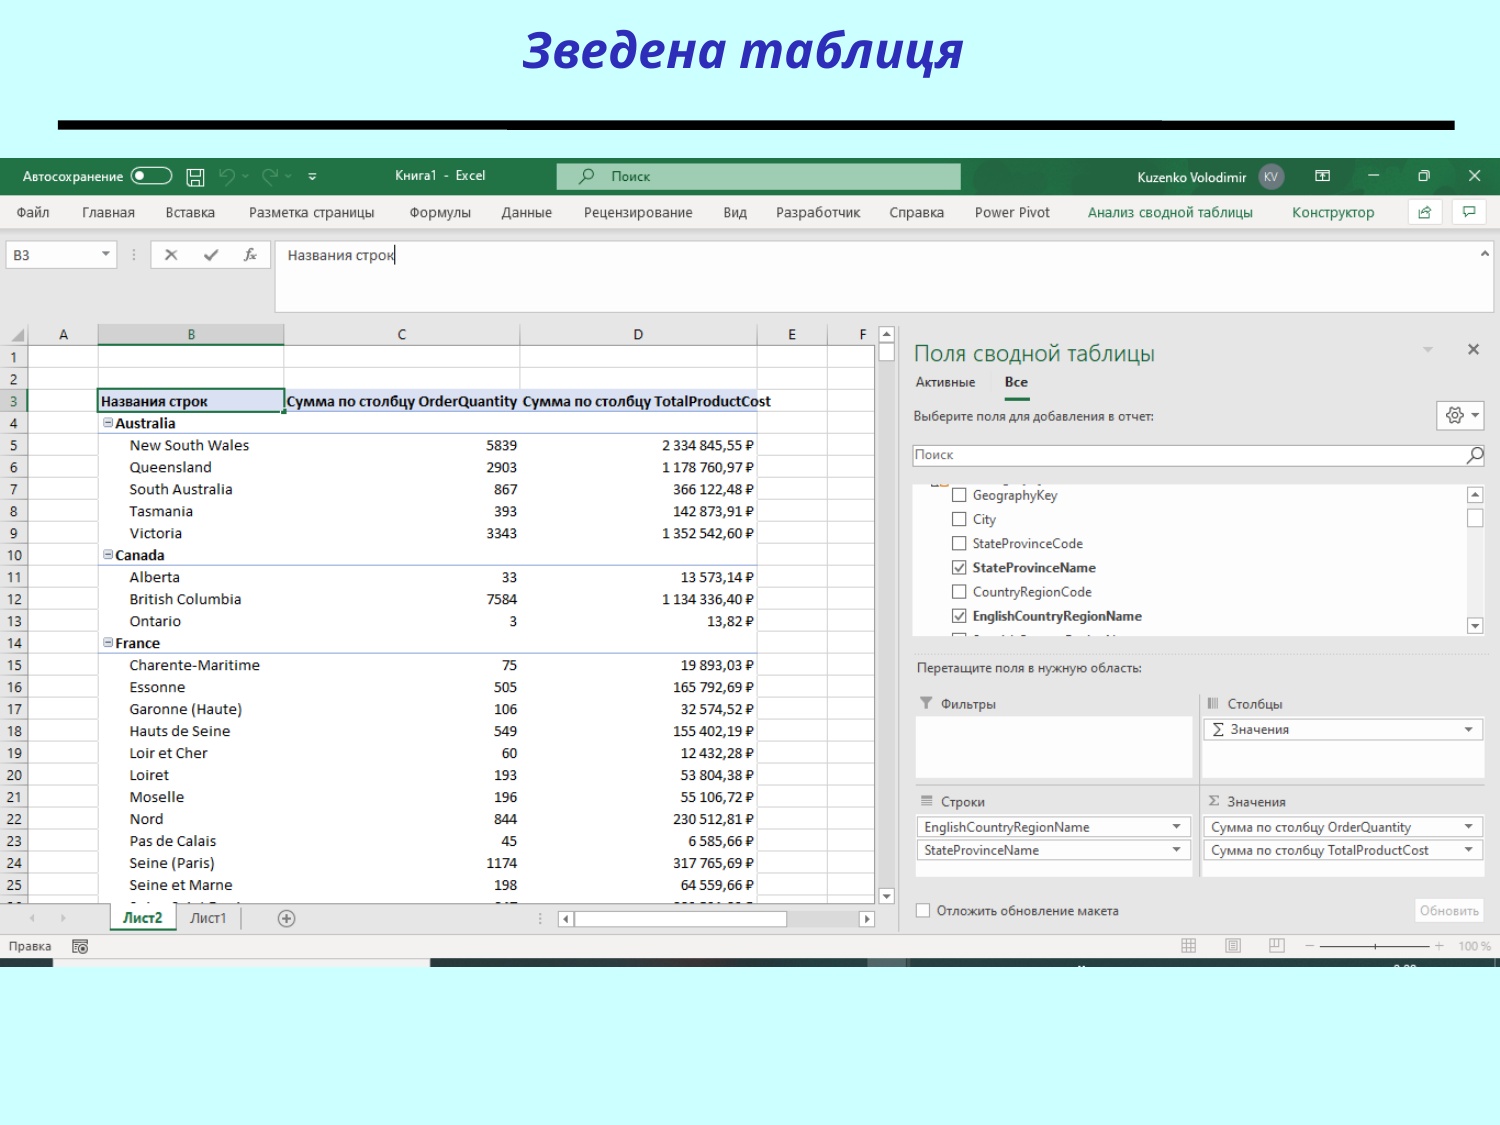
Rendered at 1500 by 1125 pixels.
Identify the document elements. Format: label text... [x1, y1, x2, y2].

text_box Зведена таблиця [37, 0, 1450, 106]
picture [0, 158, 1500, 967]
